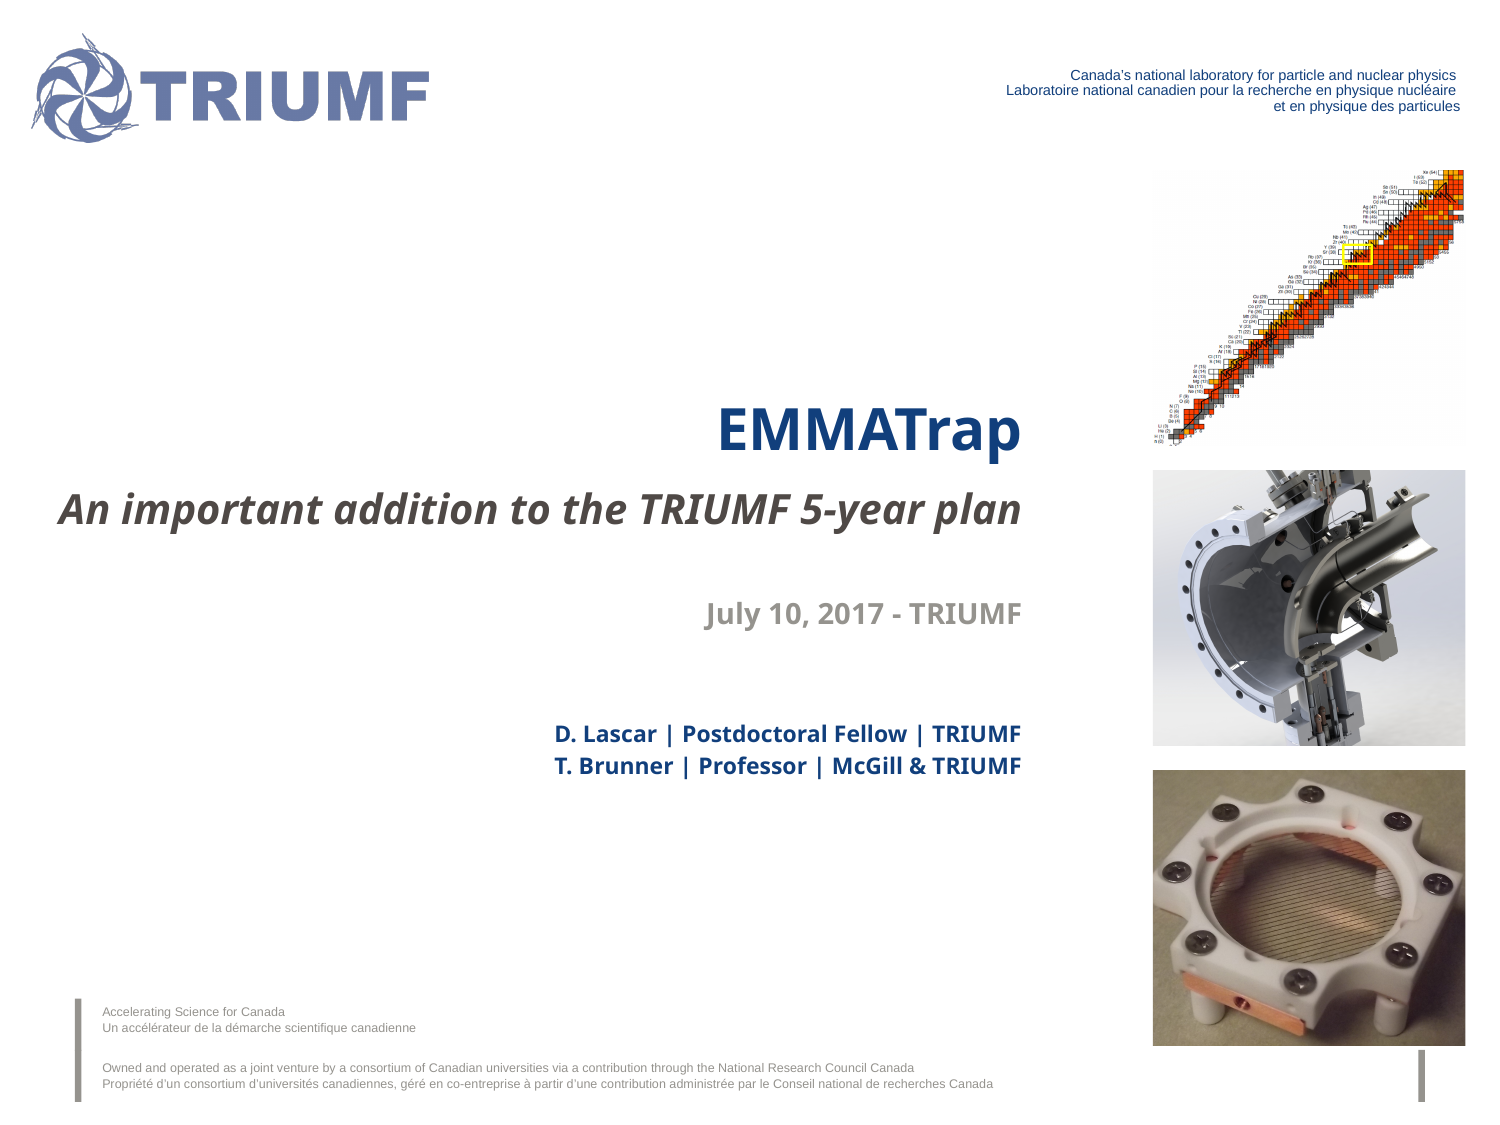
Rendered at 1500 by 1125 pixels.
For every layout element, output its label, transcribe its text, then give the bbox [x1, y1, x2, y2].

list D. Lascar | Postdoctoral Fellow | TRIUMF T. Brunner | Professor | McGill & TRIUMF [40, 712, 1038, 801]
list July 10, 2017 - TRIUMF [40, 587, 1038, 663]
list An important addition to the TRIUMF 5-year plan [40, 474, 1038, 551]
picture [1152, 770, 1466, 1046]
picture [1152, 170, 1466, 446]
picture [1152, 470, 1466, 746]
list EMMATrap [40, 384, 1038, 474]
